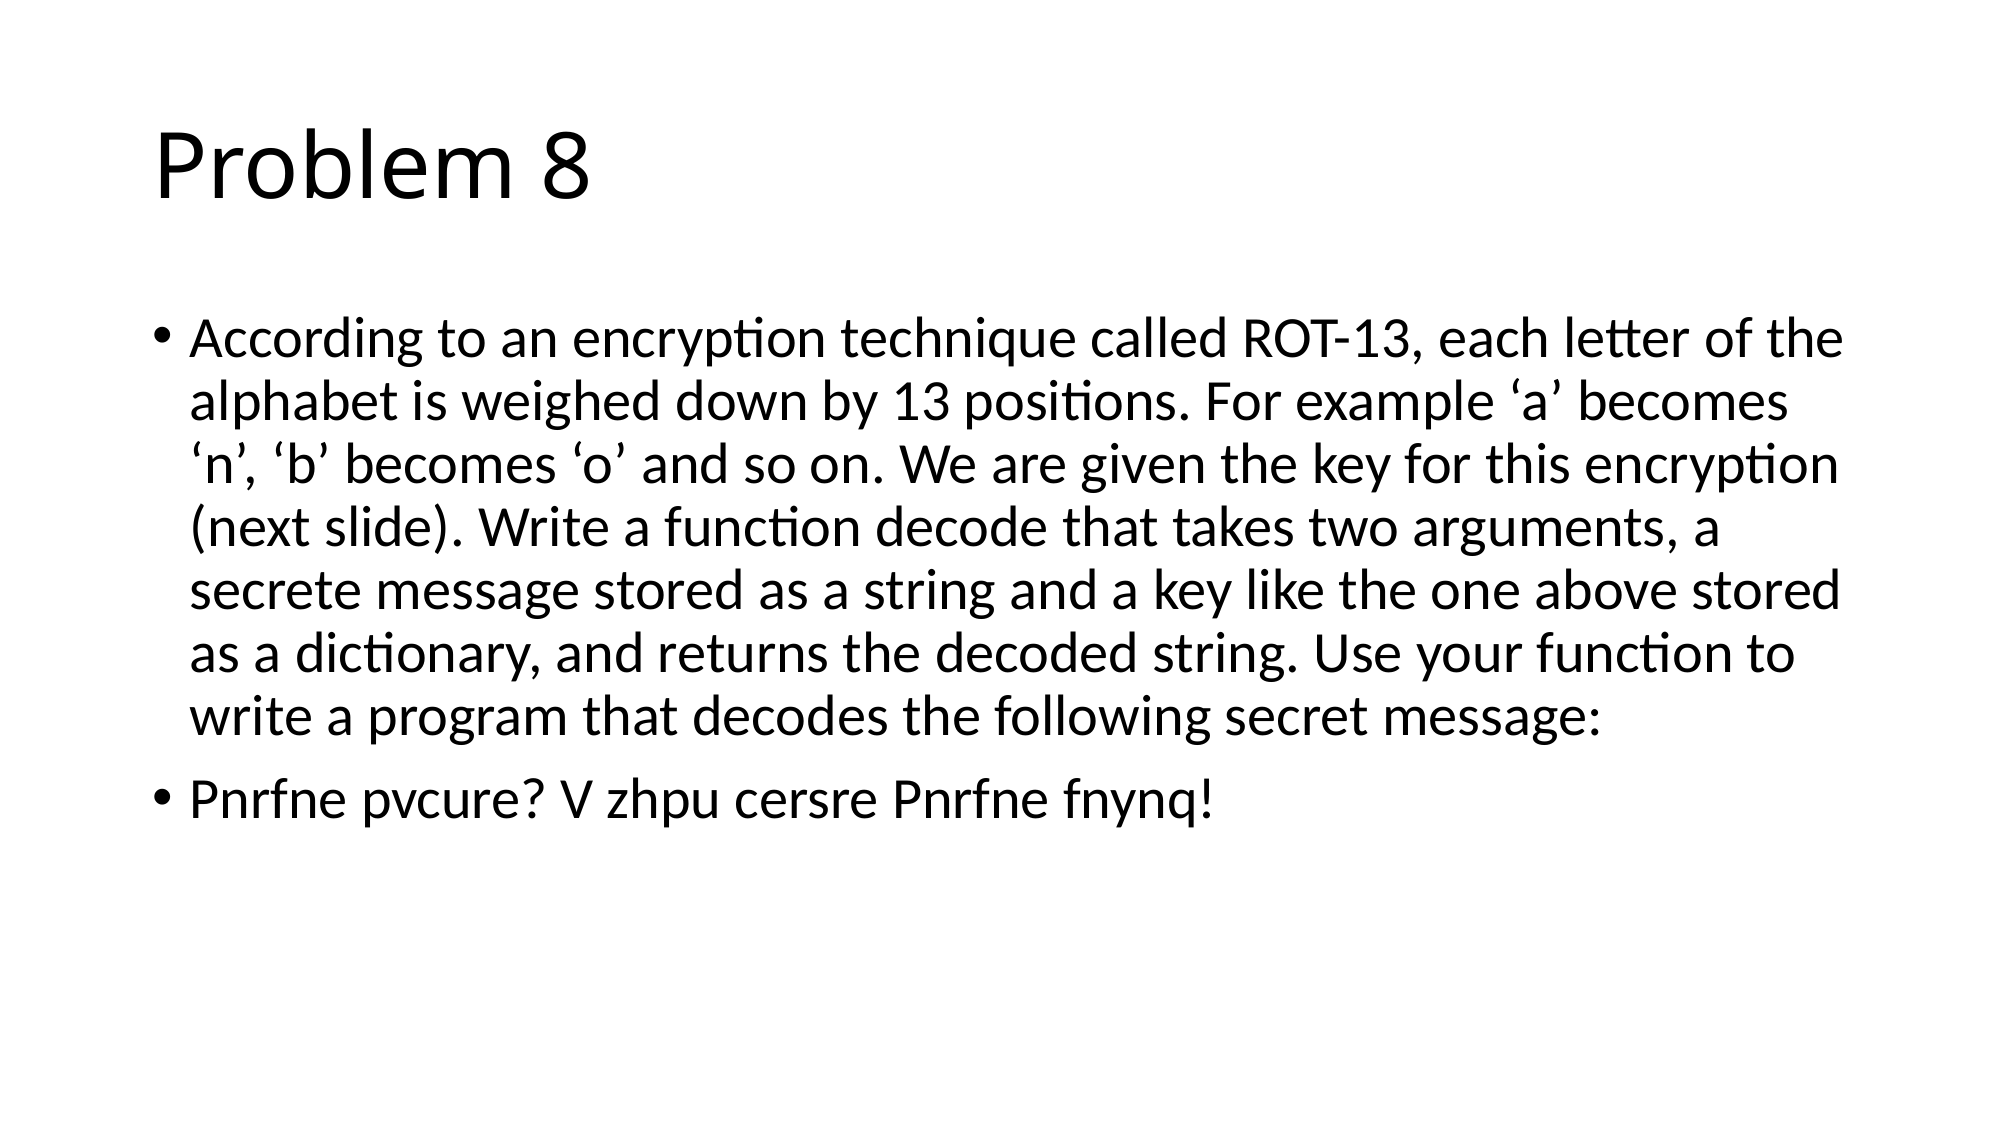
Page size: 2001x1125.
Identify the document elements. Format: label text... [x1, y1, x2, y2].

list According to an encryption technique called ROT-13, each letter of the alphabet is weighed down by 13 positions. For example ‘a’ becomes ‘n’, ‘b’ becomes ‘o’ and so on. We are given the key for this encryption (next slide). Write a function decode that takes two arguments, a secrete message stored as a string and a key like the one above stored as a dictionary, and returns the decoded string. Use your function to write a program that decodes the following secret message: Pnrfne pvcure? V zhpu cersre Pnrfne fnynq! [137, 299, 1863, 1014]
title Problem 8 [137, 59, 1863, 278]
